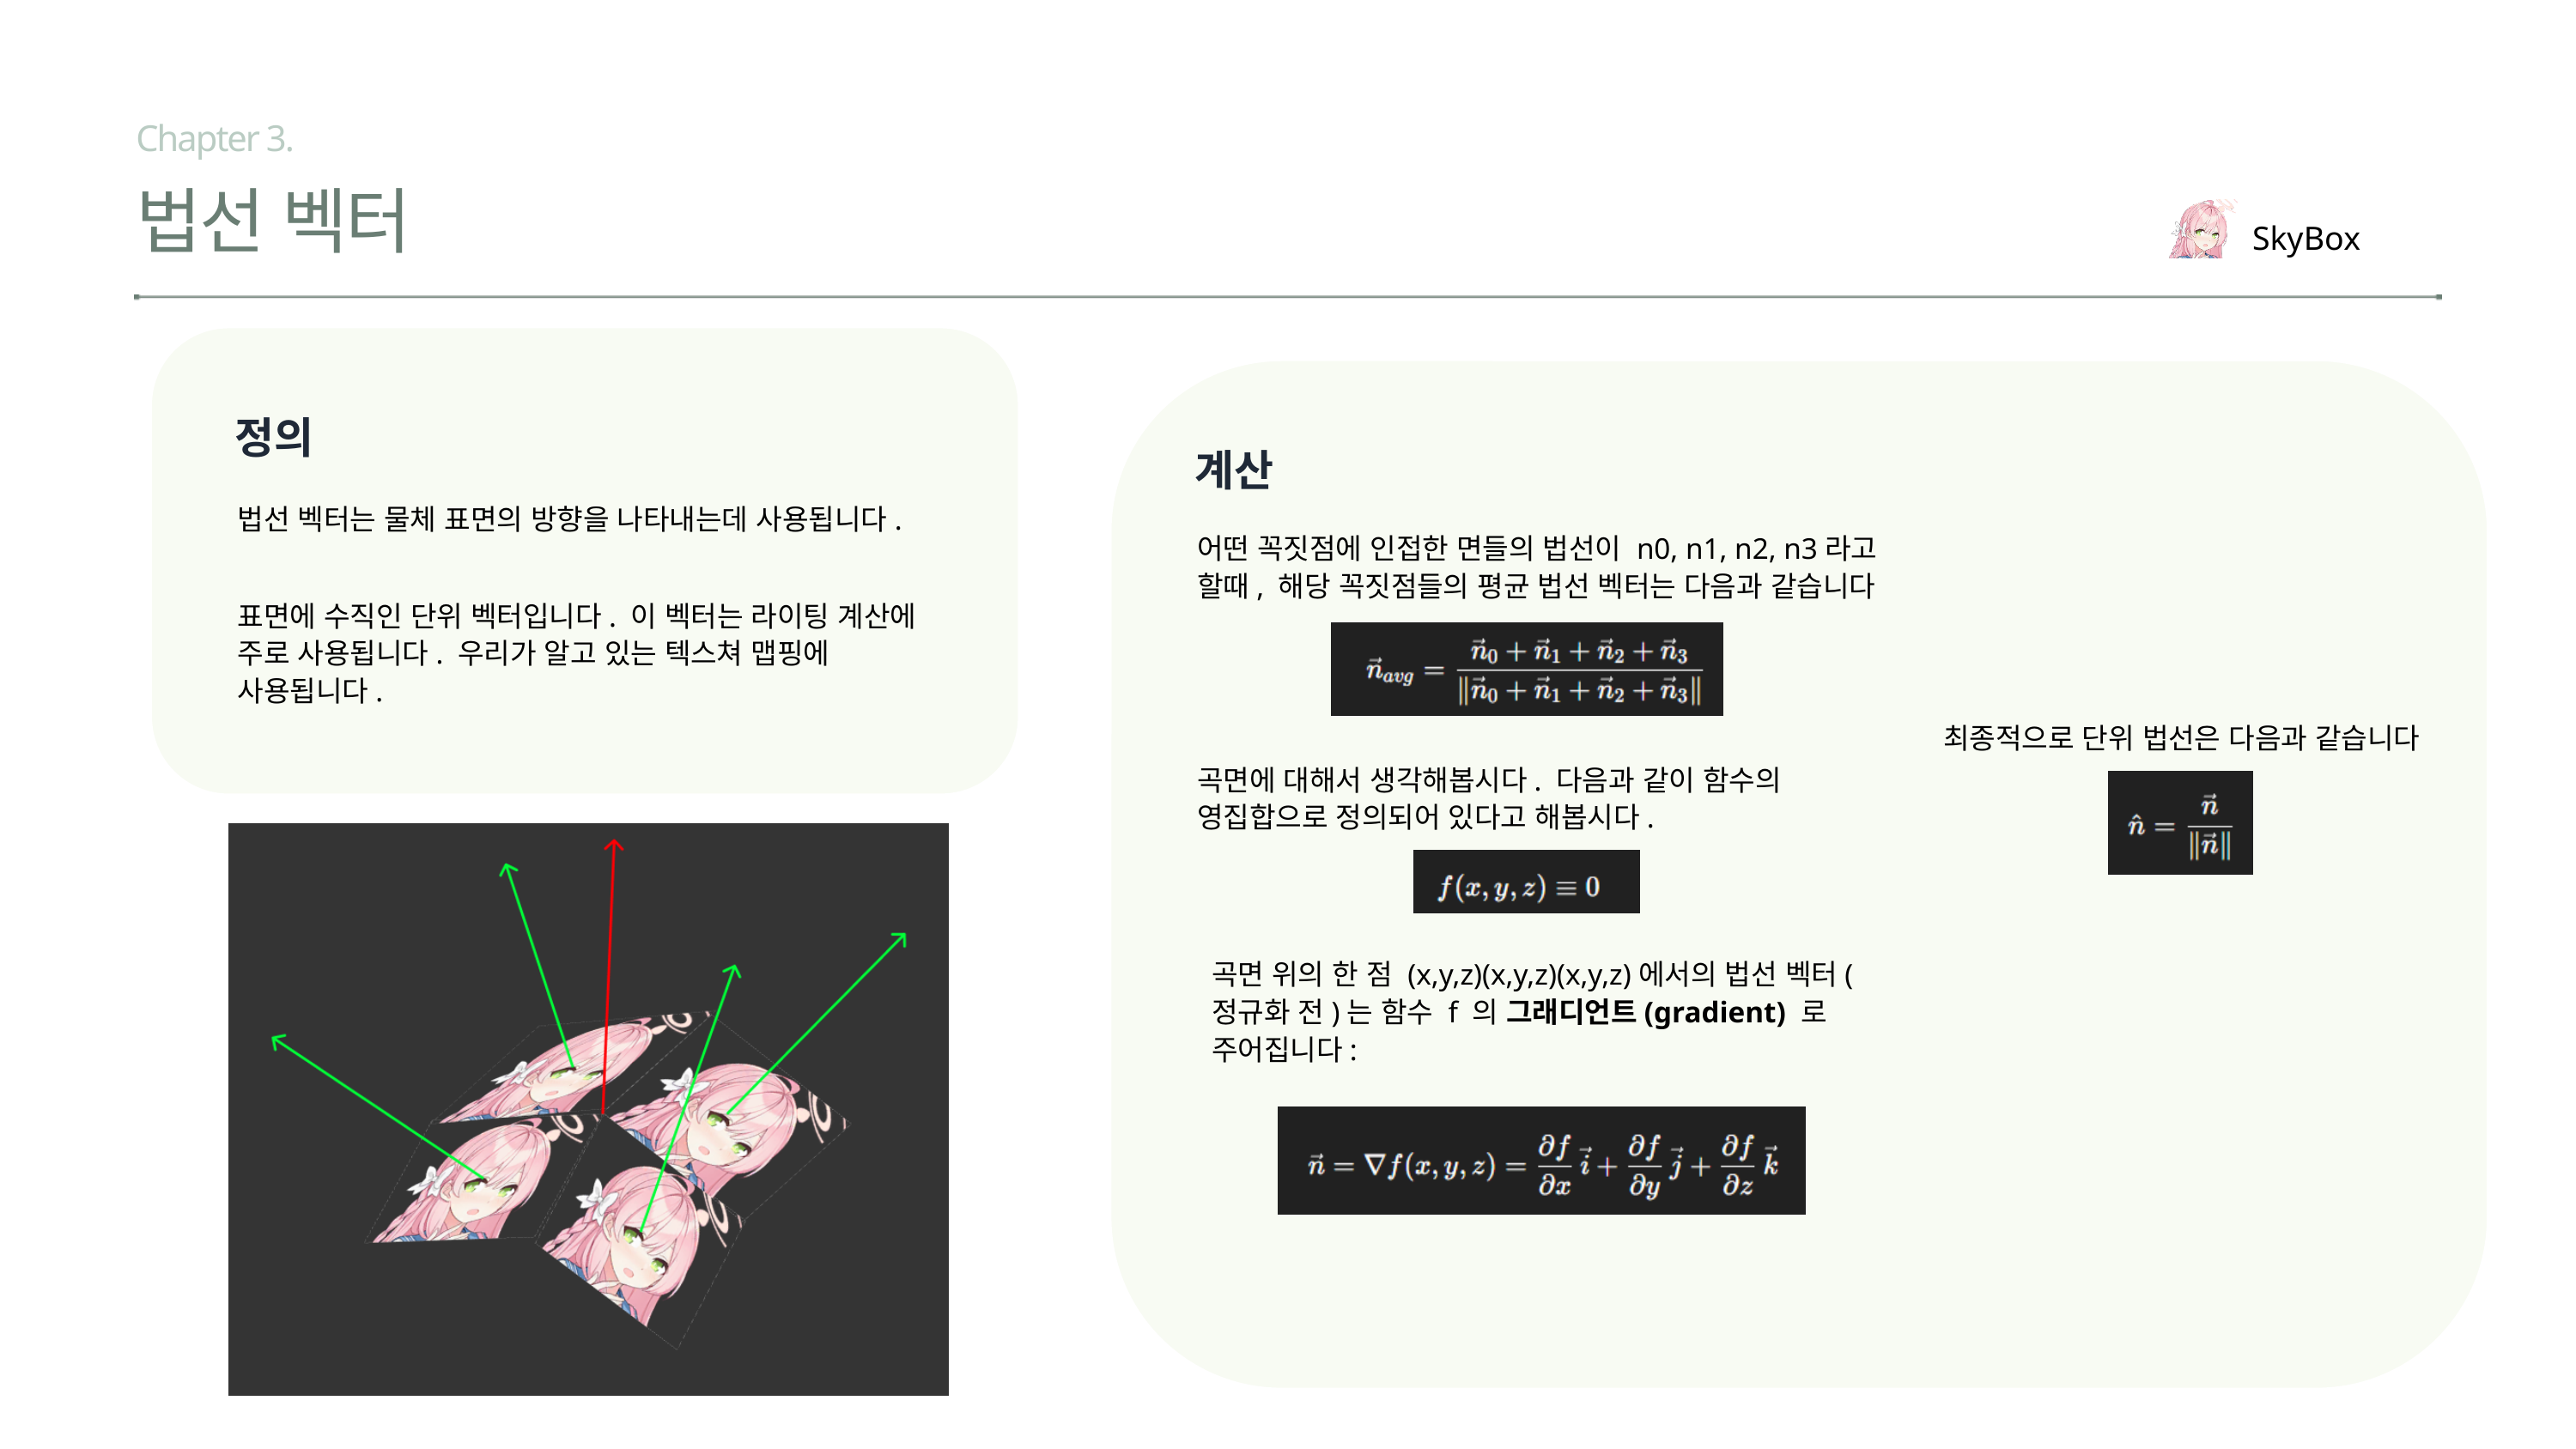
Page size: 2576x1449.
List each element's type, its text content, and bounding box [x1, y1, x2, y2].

picture [2166, 199, 2238, 258]
text_box 법선 벡터는 물체 표면의 방향을 나타내는데 사용됩니다. [237, 498, 936, 537]
text_box 정의 [234, 419, 968, 463]
picture [228, 822, 949, 1396]
text_box SkyBox [2252, 211, 2489, 258]
text_box 어떤 꼭짓점에 인접한 면들의 법선이 n0, n1, n2, n3라고 할때, 해당 꼭짓점들의 평균 법선 벡터는 다음과 같습니다 [1197, 527, 1895, 603]
picture [133, 294, 2442, 301]
text_box [1108, 357, 2491, 1391]
picture [2108, 771, 2253, 875]
picture [1330, 622, 1723, 717]
text_box Chapter 3. [136, 109, 759, 160]
text_box 곡면 위의 한 점 (x,y,z)(x,y,z)(x,y,z)에서의 법선 벡터(정규화 전)는 함수 f 의 그래디언트(gradient) 로 주어집니다: [1212, 953, 1910, 1067]
text_box 곡면에 대해서 생각해봅시다. 다음과 같이 함수의 영집합으로 정의되어 있다고 해봅시다. [1197, 758, 1895, 834]
text_box 법선 벡터 [136, 162, 766, 264]
text_box [148, 324, 1022, 797]
text_box 계산 [1194, 452, 1927, 495]
text_box 최종적으로 단위 법선은 다음과 같습니다 [1943, 717, 2460, 755]
picture [1278, 1106, 1807, 1216]
text_box 표면에 수직인 단위 벡터입니다. 이 벡터는 라이팅 계산에 주로 사용됩니다. 우리가 알고 있는 텍스쳐 맵핑에 사용됩니다. [237, 595, 936, 708]
picture [1413, 850, 1640, 914]
